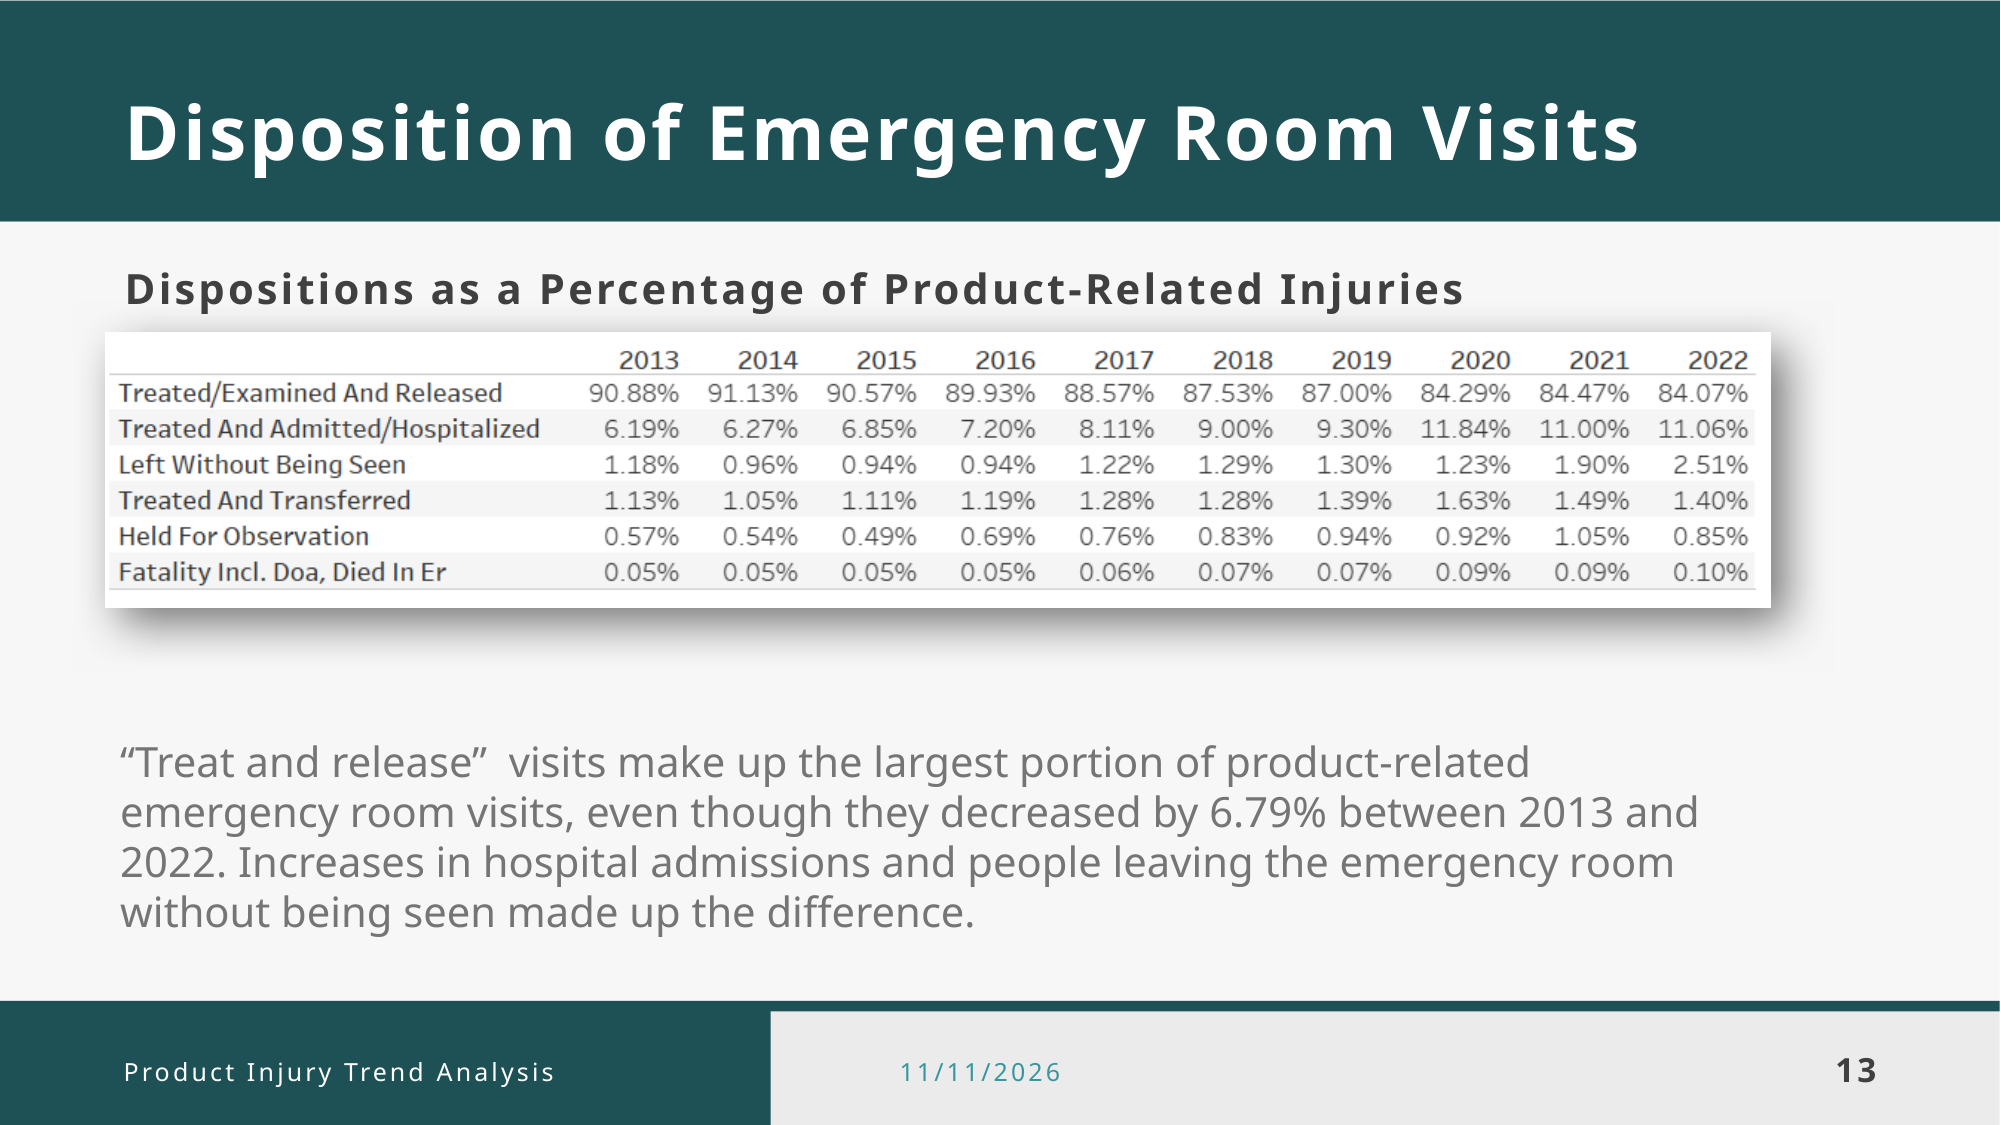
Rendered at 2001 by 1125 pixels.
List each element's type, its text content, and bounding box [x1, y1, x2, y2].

list Dispositions as a Percentage of Product-Related Injuries [106, 224, 1771, 302]
footer Product Injury Trend Analysis [105, 1035, 668, 1110]
slide_number 13 [1733, 1035, 1895, 1110]
text_box “Treat and release” visits make up the largest portion of product-related emergency room visits, even though they decreased by 6.79% between 2013 and 2022. Increases in hospital admissions and people leaving the emergency room without being seen made up the difference. [105, 728, 1771, 944]
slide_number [881, 1035, 1442, 1110]
title Disposition of Emergency Room Visits [106, 29, 1895, 184]
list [105, 332, 1771, 608]
